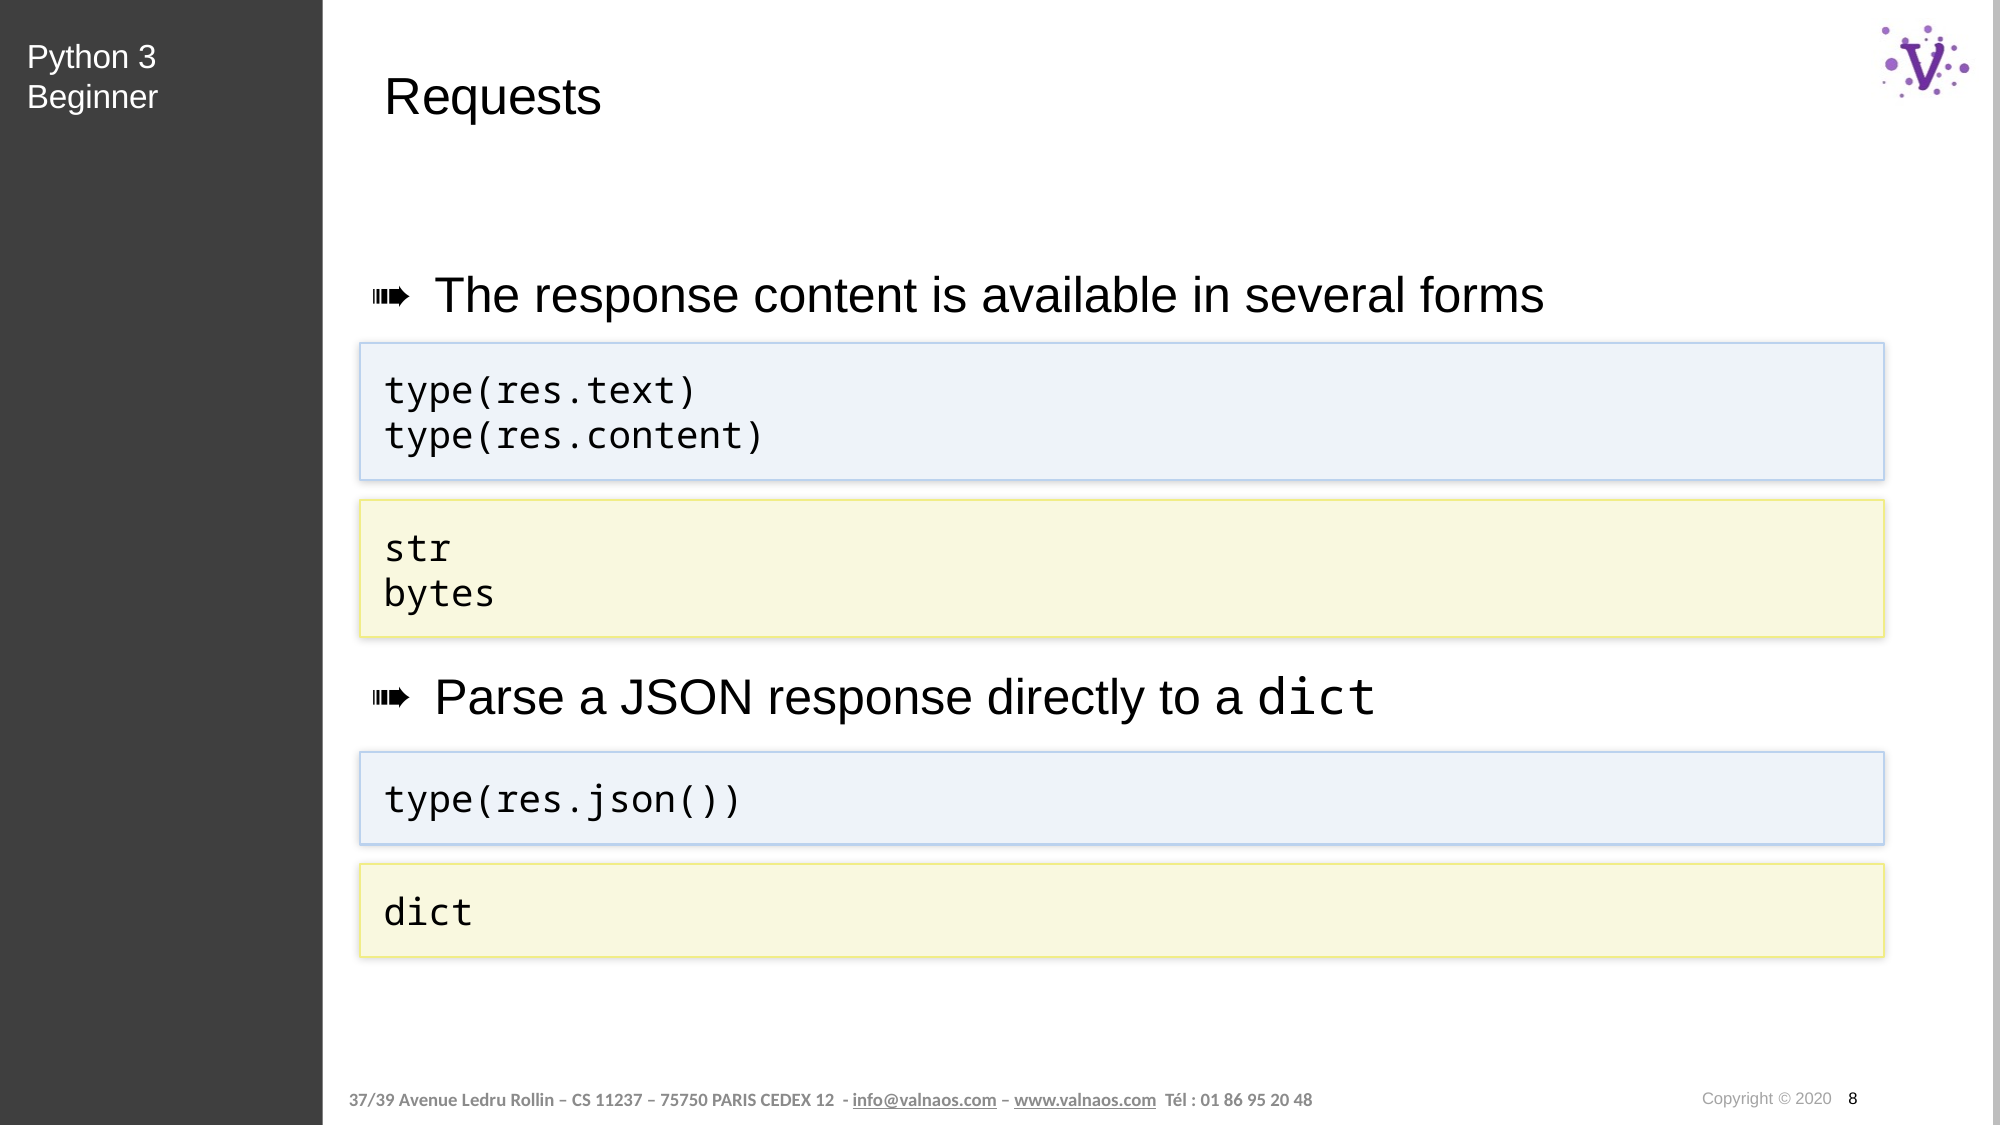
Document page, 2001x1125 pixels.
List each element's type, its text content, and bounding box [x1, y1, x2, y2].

text_box The response content is available in several forms [98, 262, 1872, 323]
title Requests [128, 62, 1872, 250]
text_box dict [359, 864, 1884, 957]
picture [1871, 18, 1979, 106]
slide_number Copyright © 2020 8 [1700, 1087, 1959, 1125]
text_box str bytes [359, 499, 1884, 638]
text_box Python 3 Beginner [24, 35, 297, 116]
text_box type(res.json()) [359, 751, 1884, 845]
text_box type(res.text) type(res.content) [359, 342, 1884, 481]
text_box Parse a JSON response directly to a dict [98, 664, 1872, 725]
